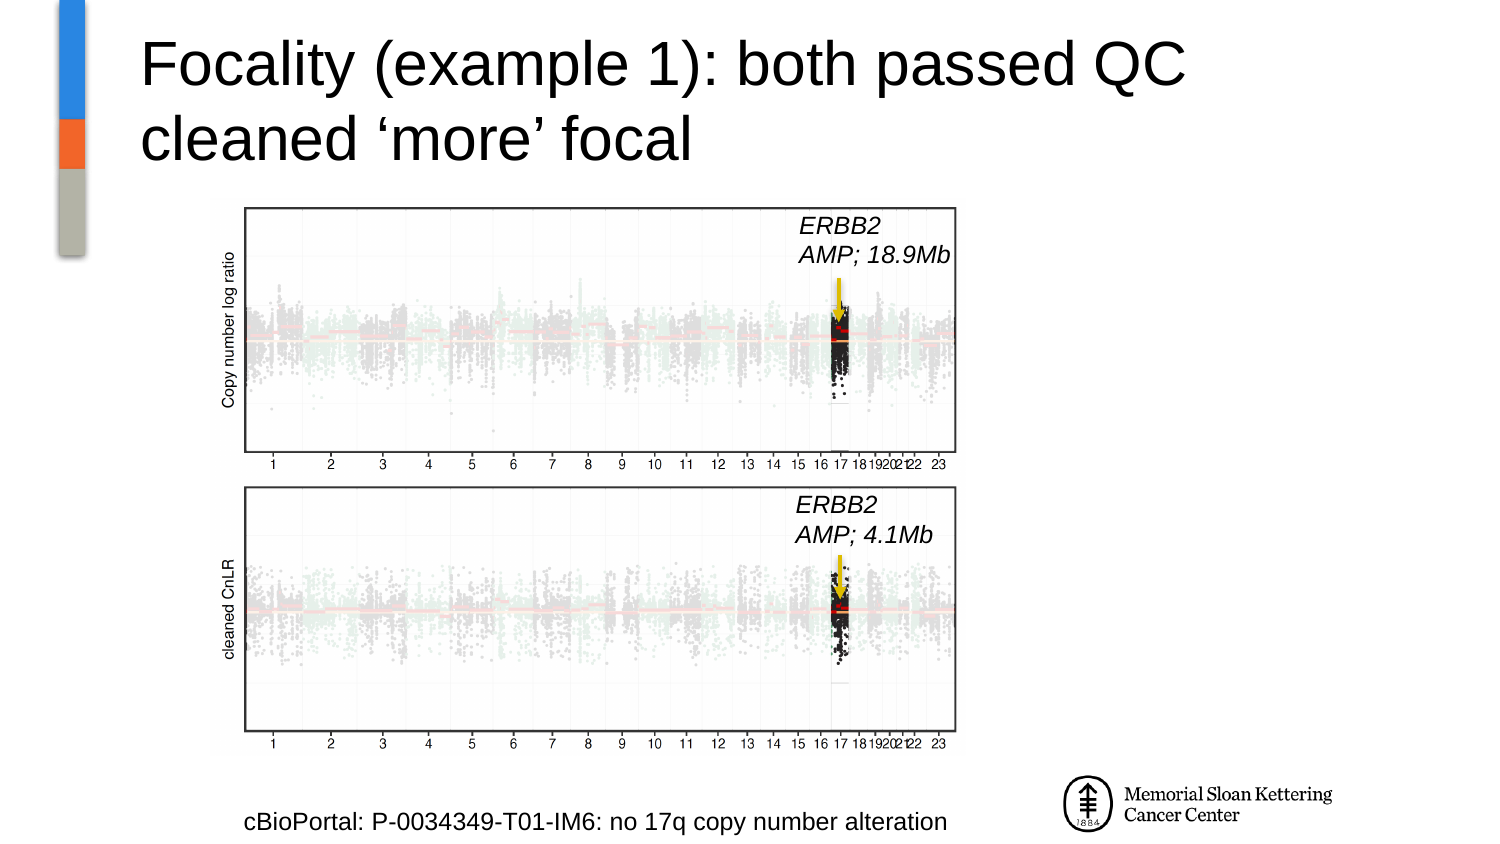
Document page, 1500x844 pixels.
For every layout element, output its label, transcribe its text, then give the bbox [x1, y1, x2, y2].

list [209, 198, 966, 756]
title Focality (example 1): both passed QC cleaned ‘more’ focal [125, 36, 1386, 181]
text_box cBioPortal: P-0034349-T01-IM6: no 17q copy number alteration [228, 798, 965, 843]
